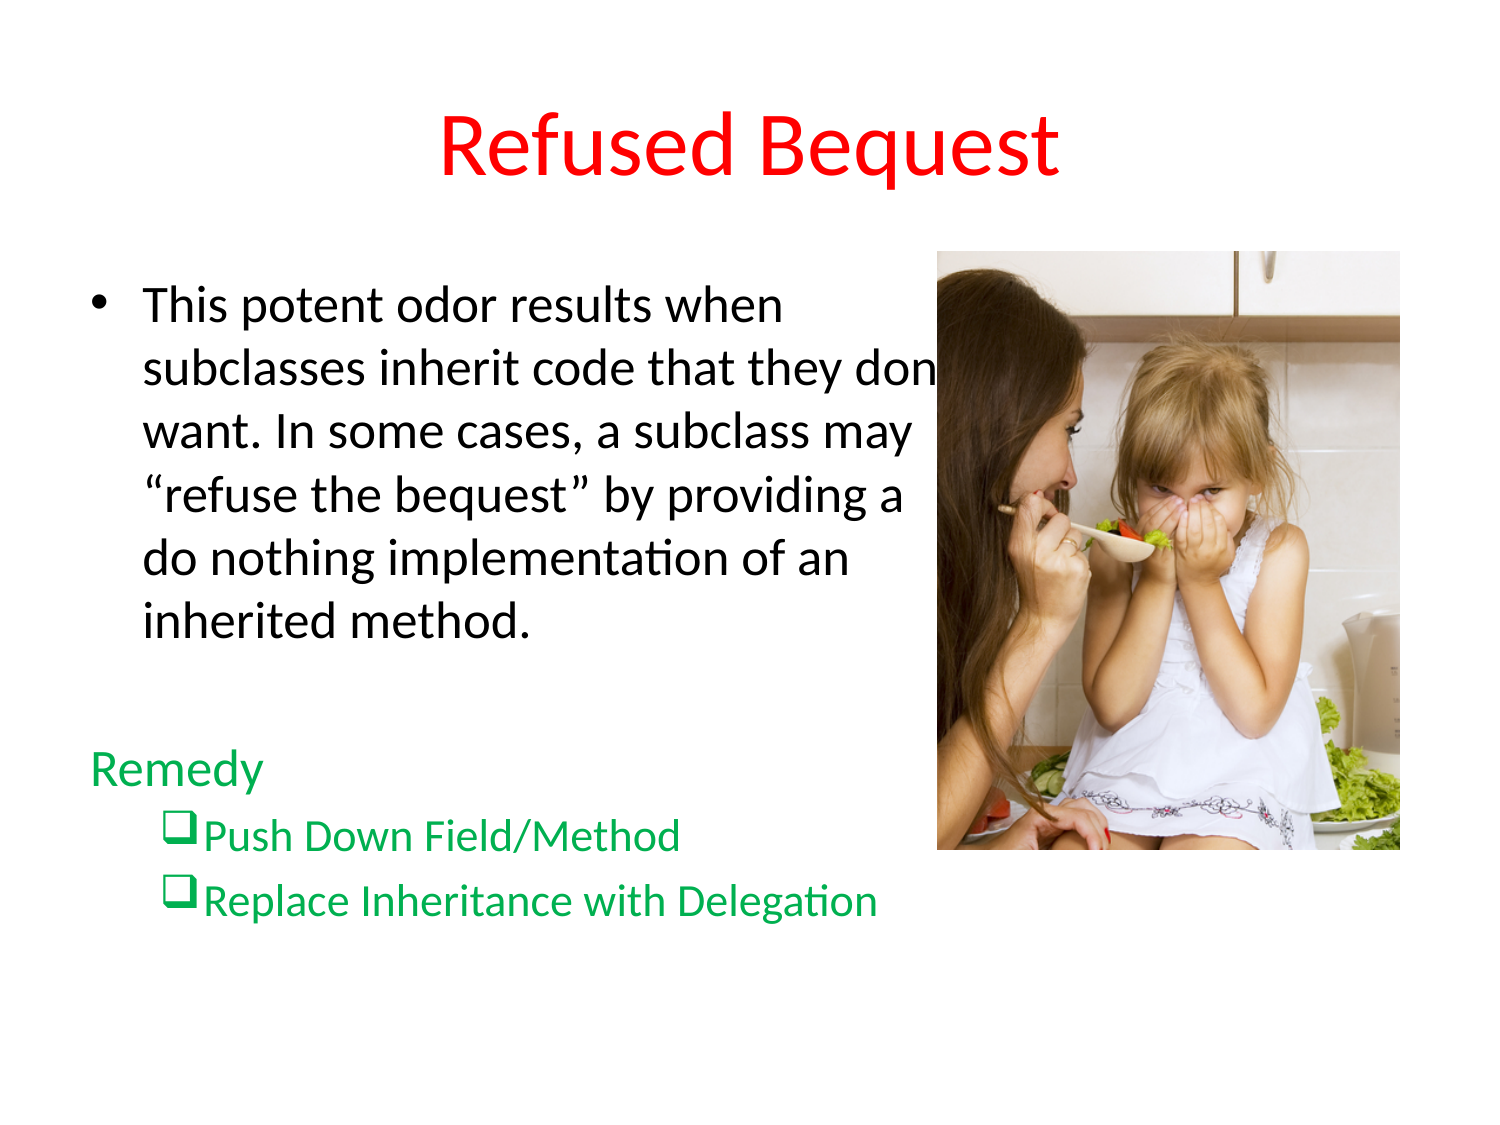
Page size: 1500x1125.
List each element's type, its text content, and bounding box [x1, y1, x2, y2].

title Refused Bequest [75, 45, 1425, 233]
list This potent odor results when subclasses inherit code that they don’t want. In some cases, a subclass may “refuse the bequest” by providing a do nothing implementation of an inherited method. Remedy Push Down Field/Method Replace Inheritance with Delegation [75, 262, 988, 1005]
picture [937, 250, 1401, 851]
